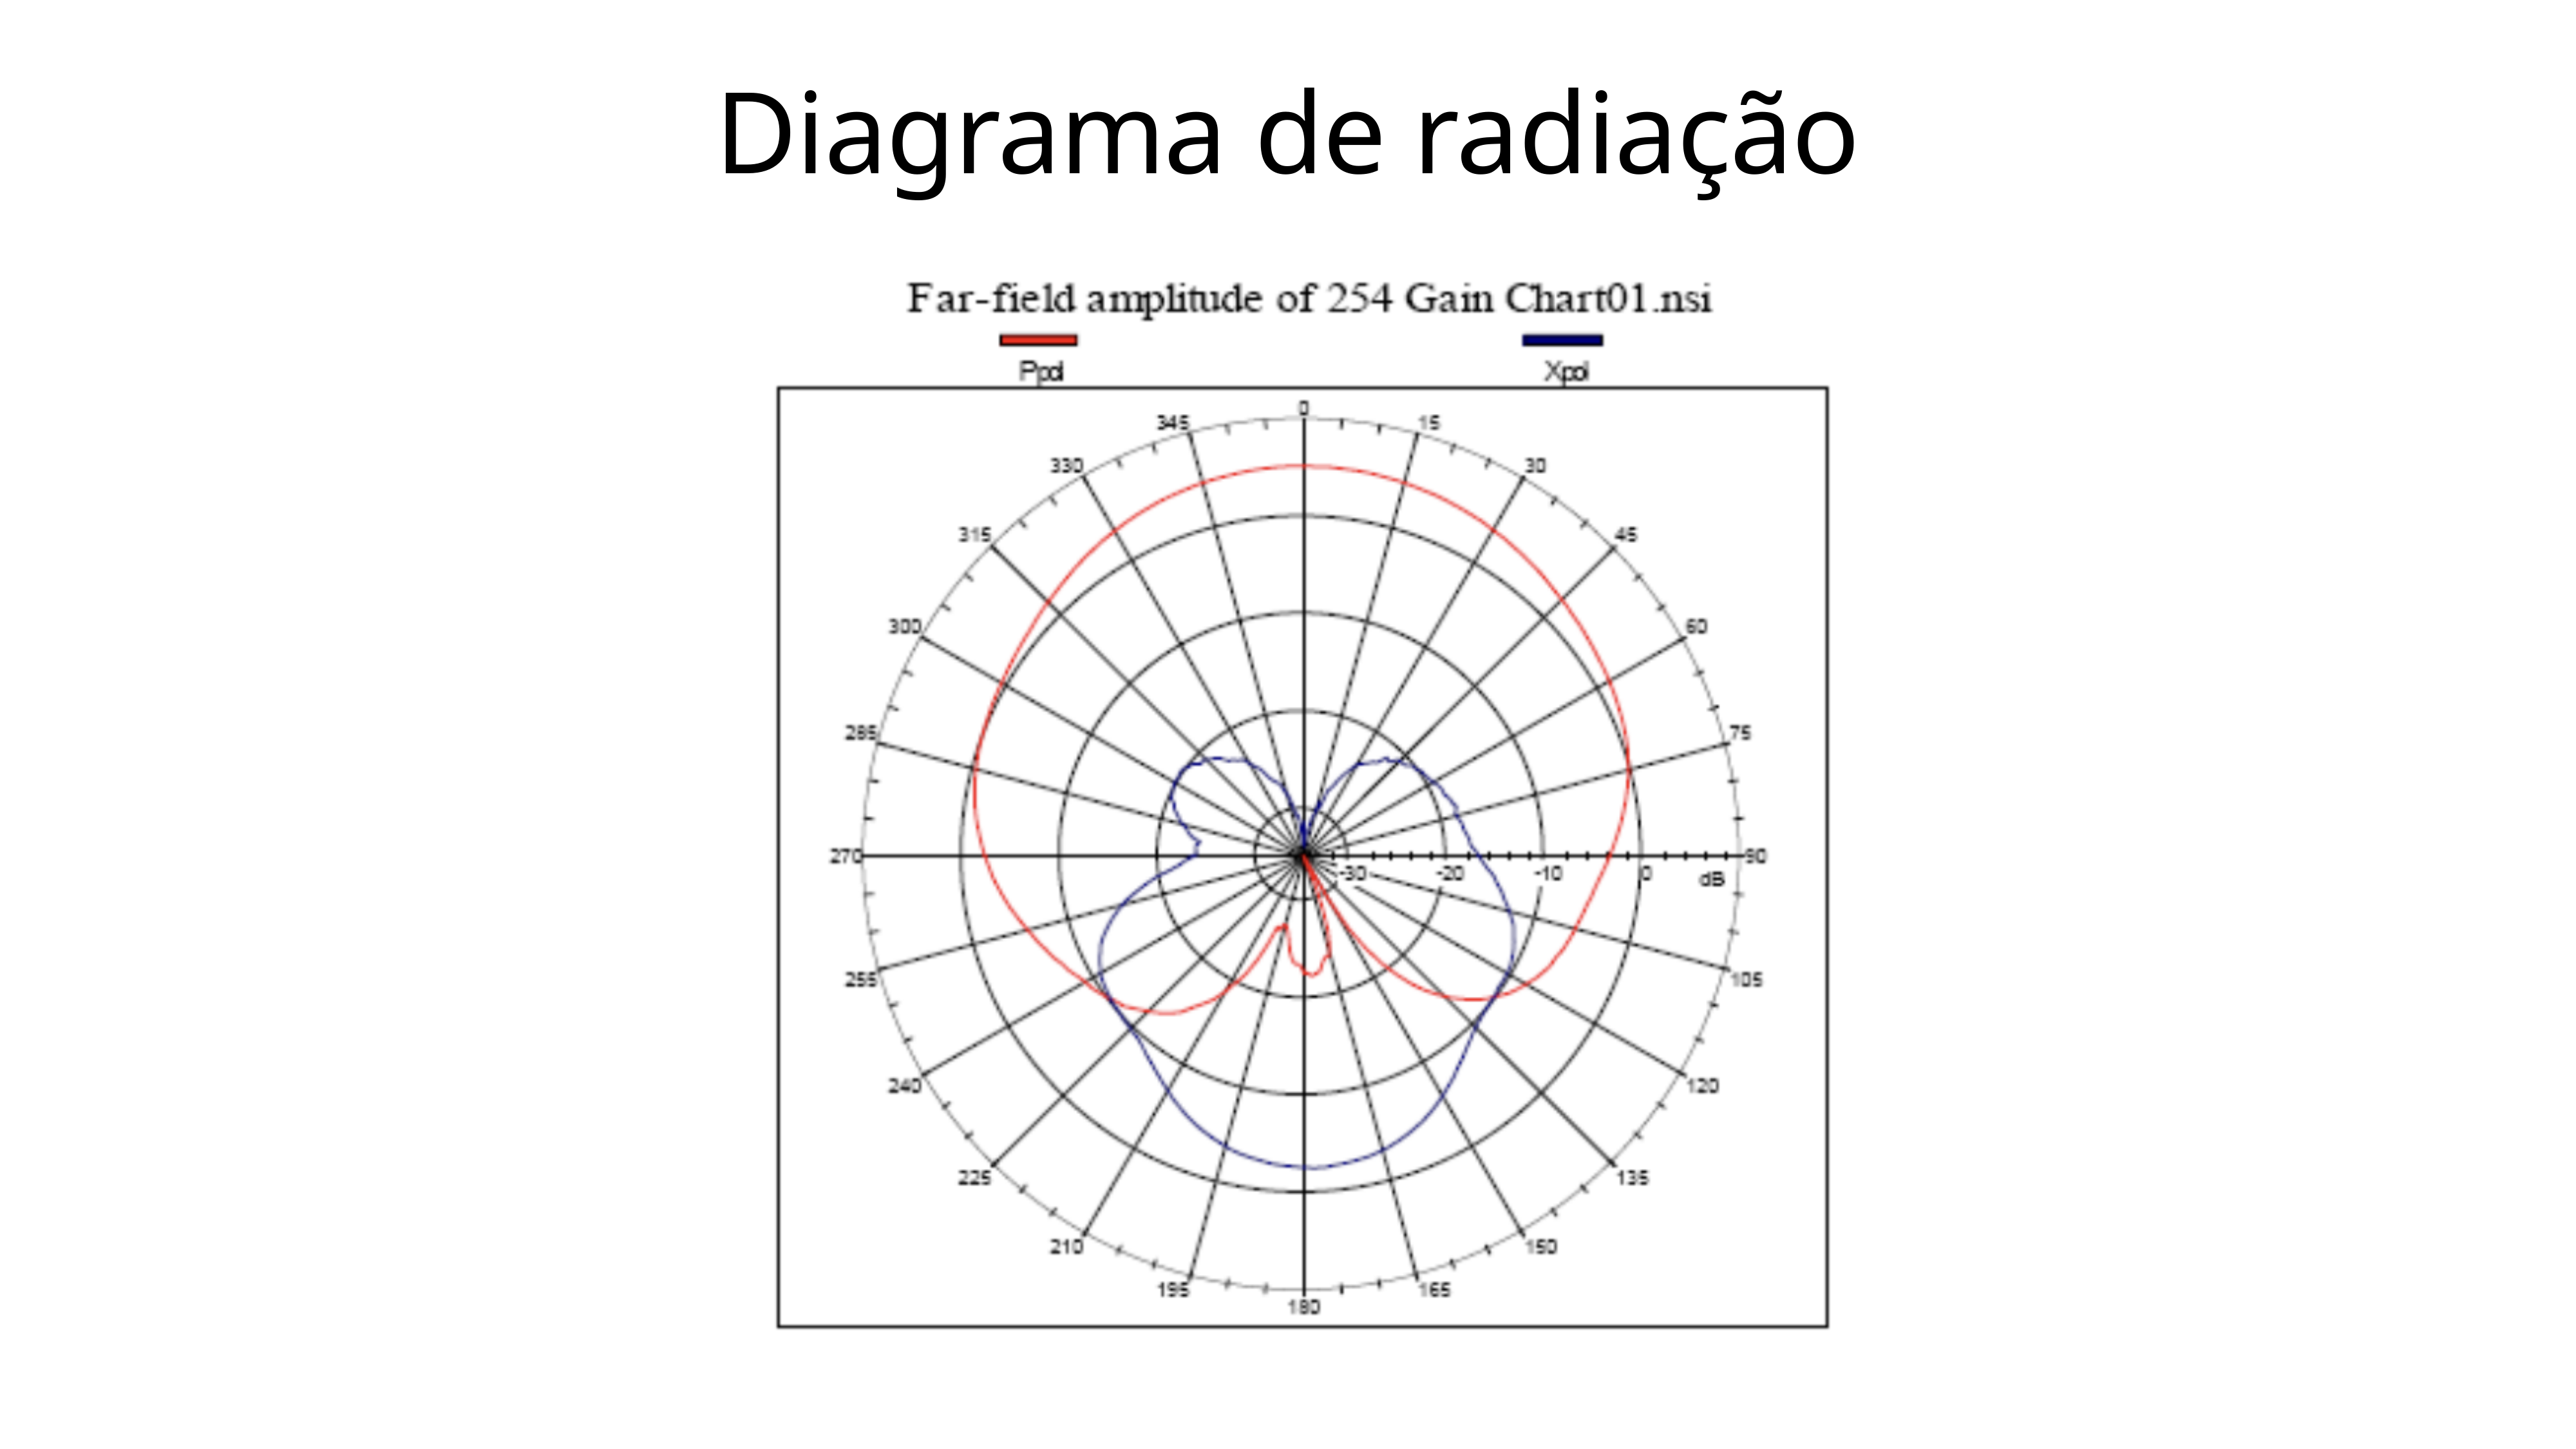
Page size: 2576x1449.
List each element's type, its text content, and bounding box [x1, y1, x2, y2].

title Diagrama de radiação [128, 81, 2448, 265]
picture [708, 249, 1917, 1388]
